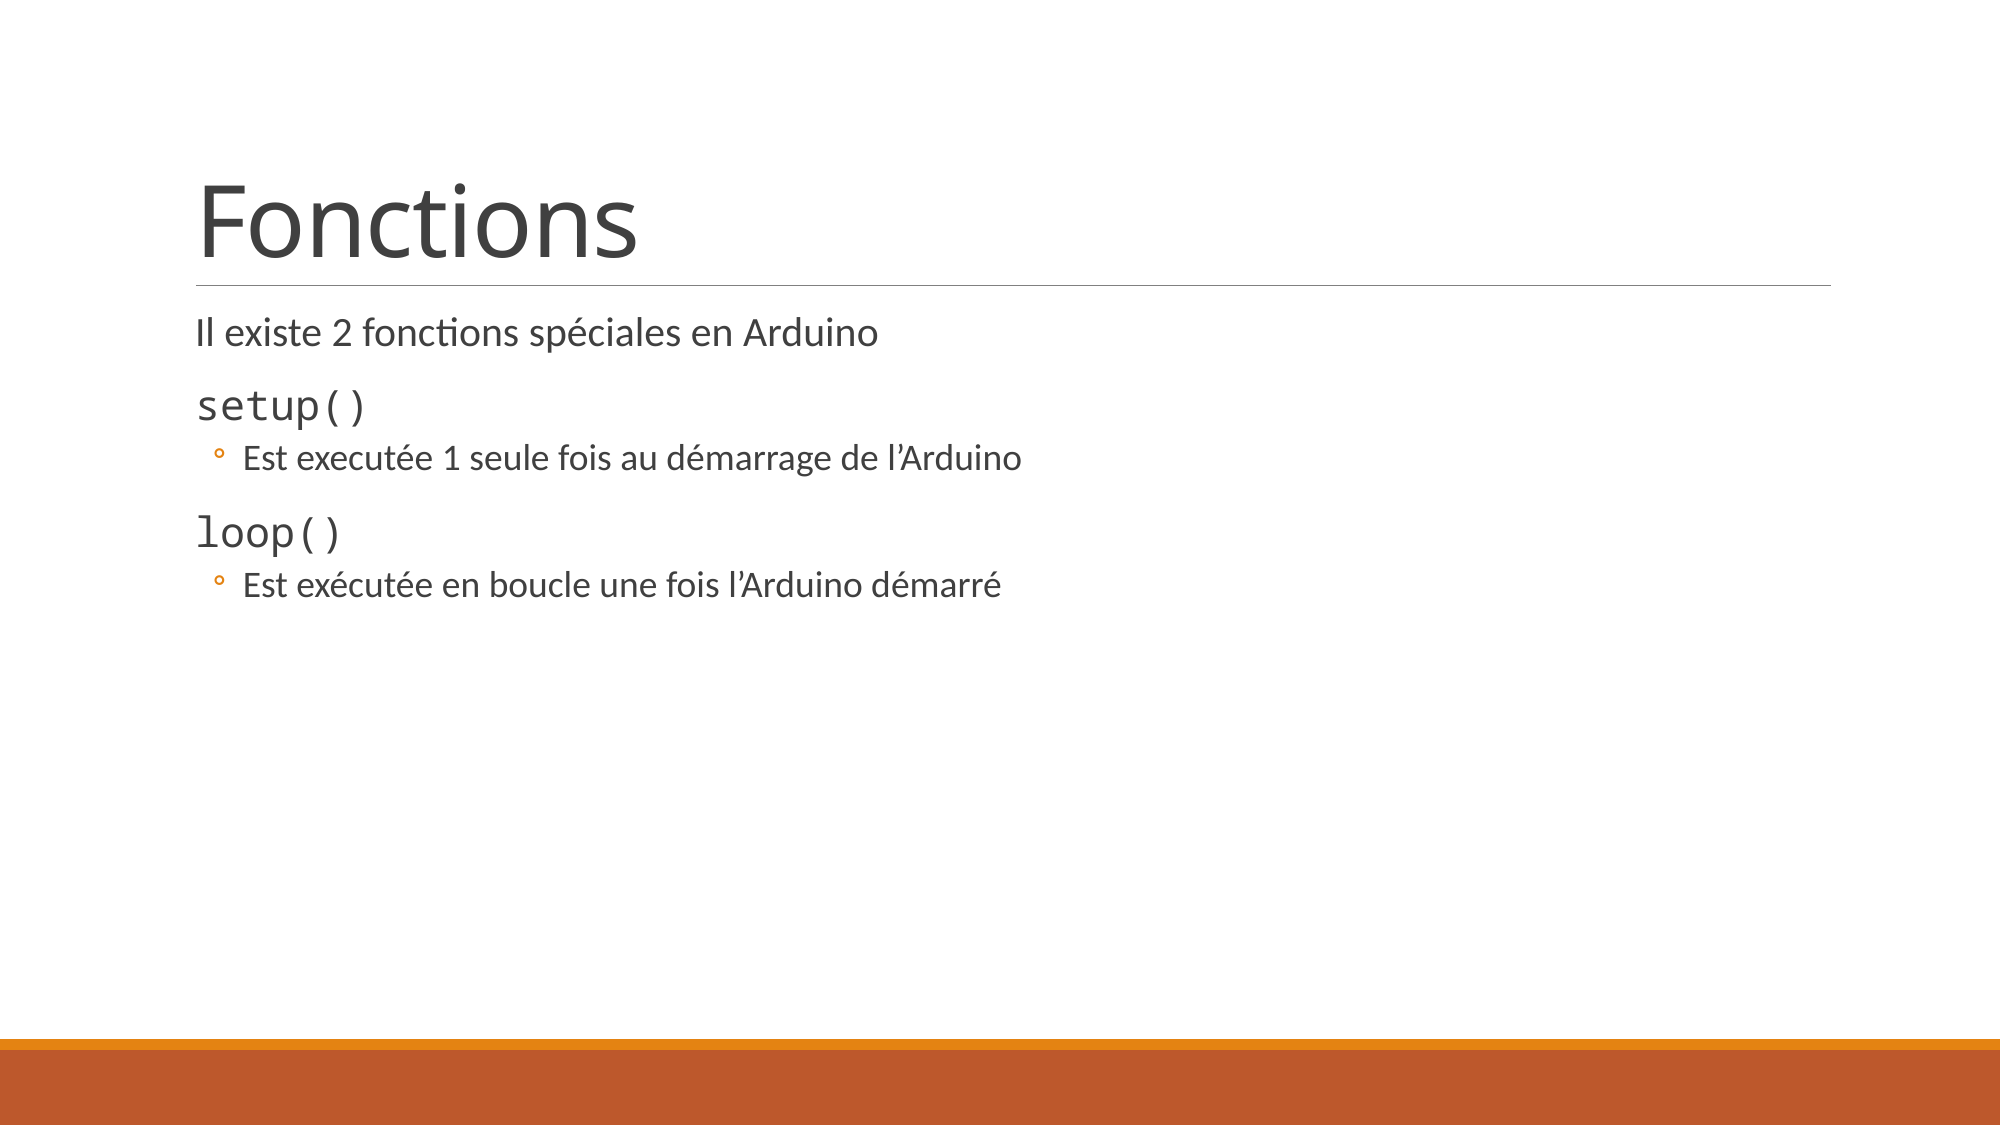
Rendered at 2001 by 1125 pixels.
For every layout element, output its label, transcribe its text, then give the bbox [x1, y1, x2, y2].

list Il existe 2 fonctions spéciales en Arduino setup() Est executée 1 seule fois au démarrage de l’Arduino loop() Est exécutée en boucle une fois l’Arduino démarré [180, 302, 1830, 963]
title Fonctions [180, 47, 1830, 285]
